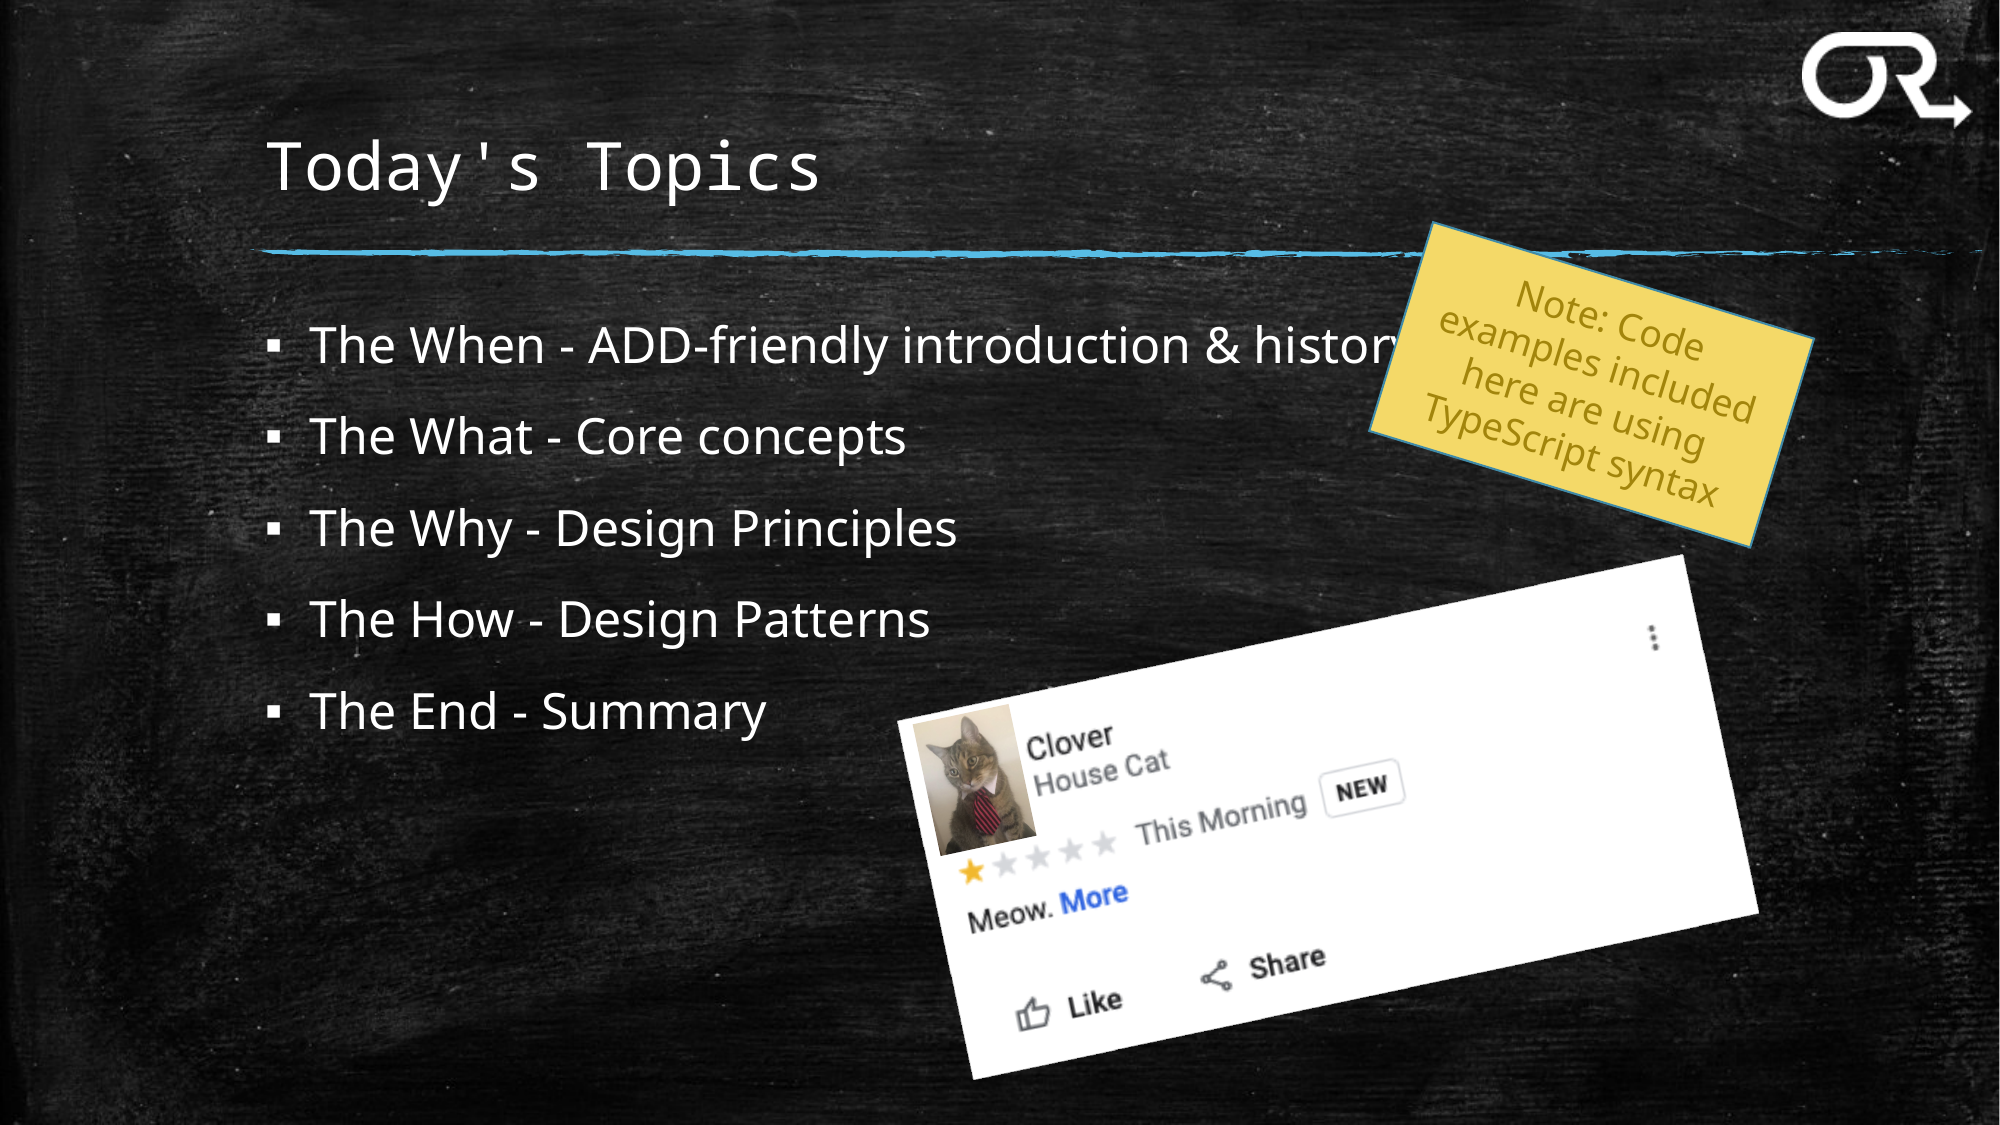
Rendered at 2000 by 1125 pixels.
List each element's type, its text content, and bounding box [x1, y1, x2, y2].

picture [898, 555, 1758, 1079]
picture [1802, 32, 1973, 129]
list The When - ADD-friendly introduction & history The What - Core concepts The Why - Design Principles The How - Design Patterns The End - Summary [249, 312, 1750, 1013]
text_box Note: Code examples included here are using TypeScript syntax [1367, 220, 1816, 549]
title Today's Topics [249, 45, 1750, 213]
